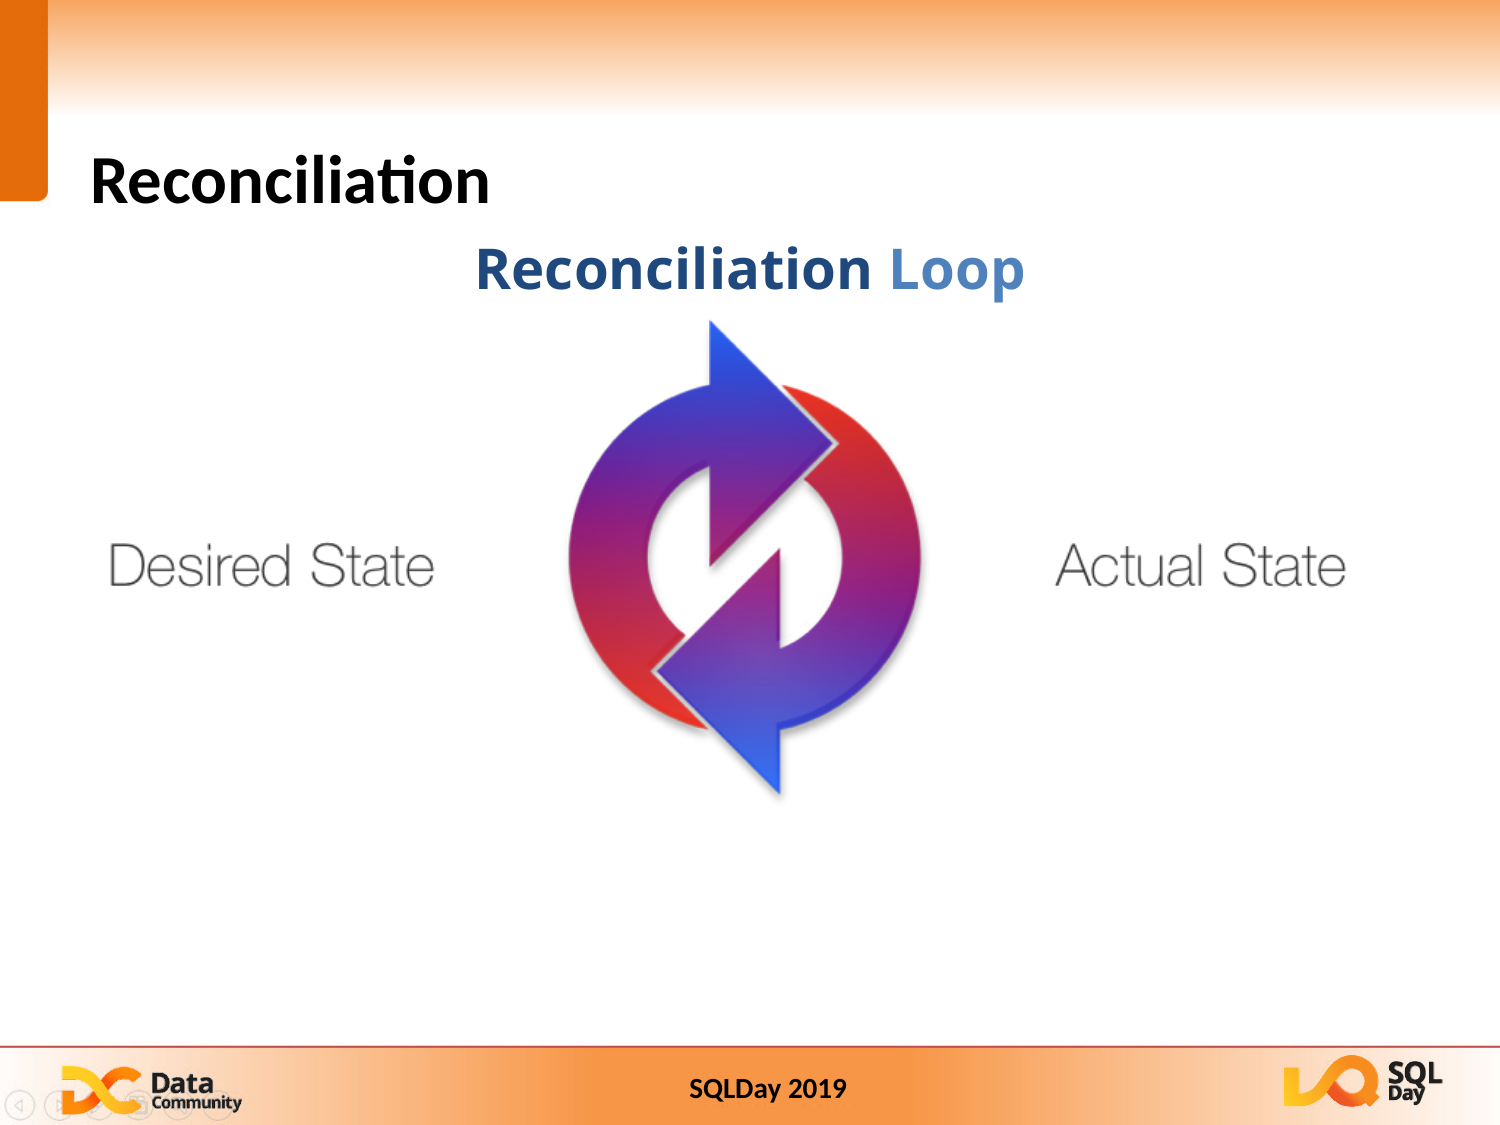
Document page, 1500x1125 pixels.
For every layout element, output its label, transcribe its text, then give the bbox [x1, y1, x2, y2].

text_box Reconciliation Loop [372, 225, 1128, 303]
picture [0, 0, 1500, 1125]
title Reconciliation [75, 45, 1425, 233]
